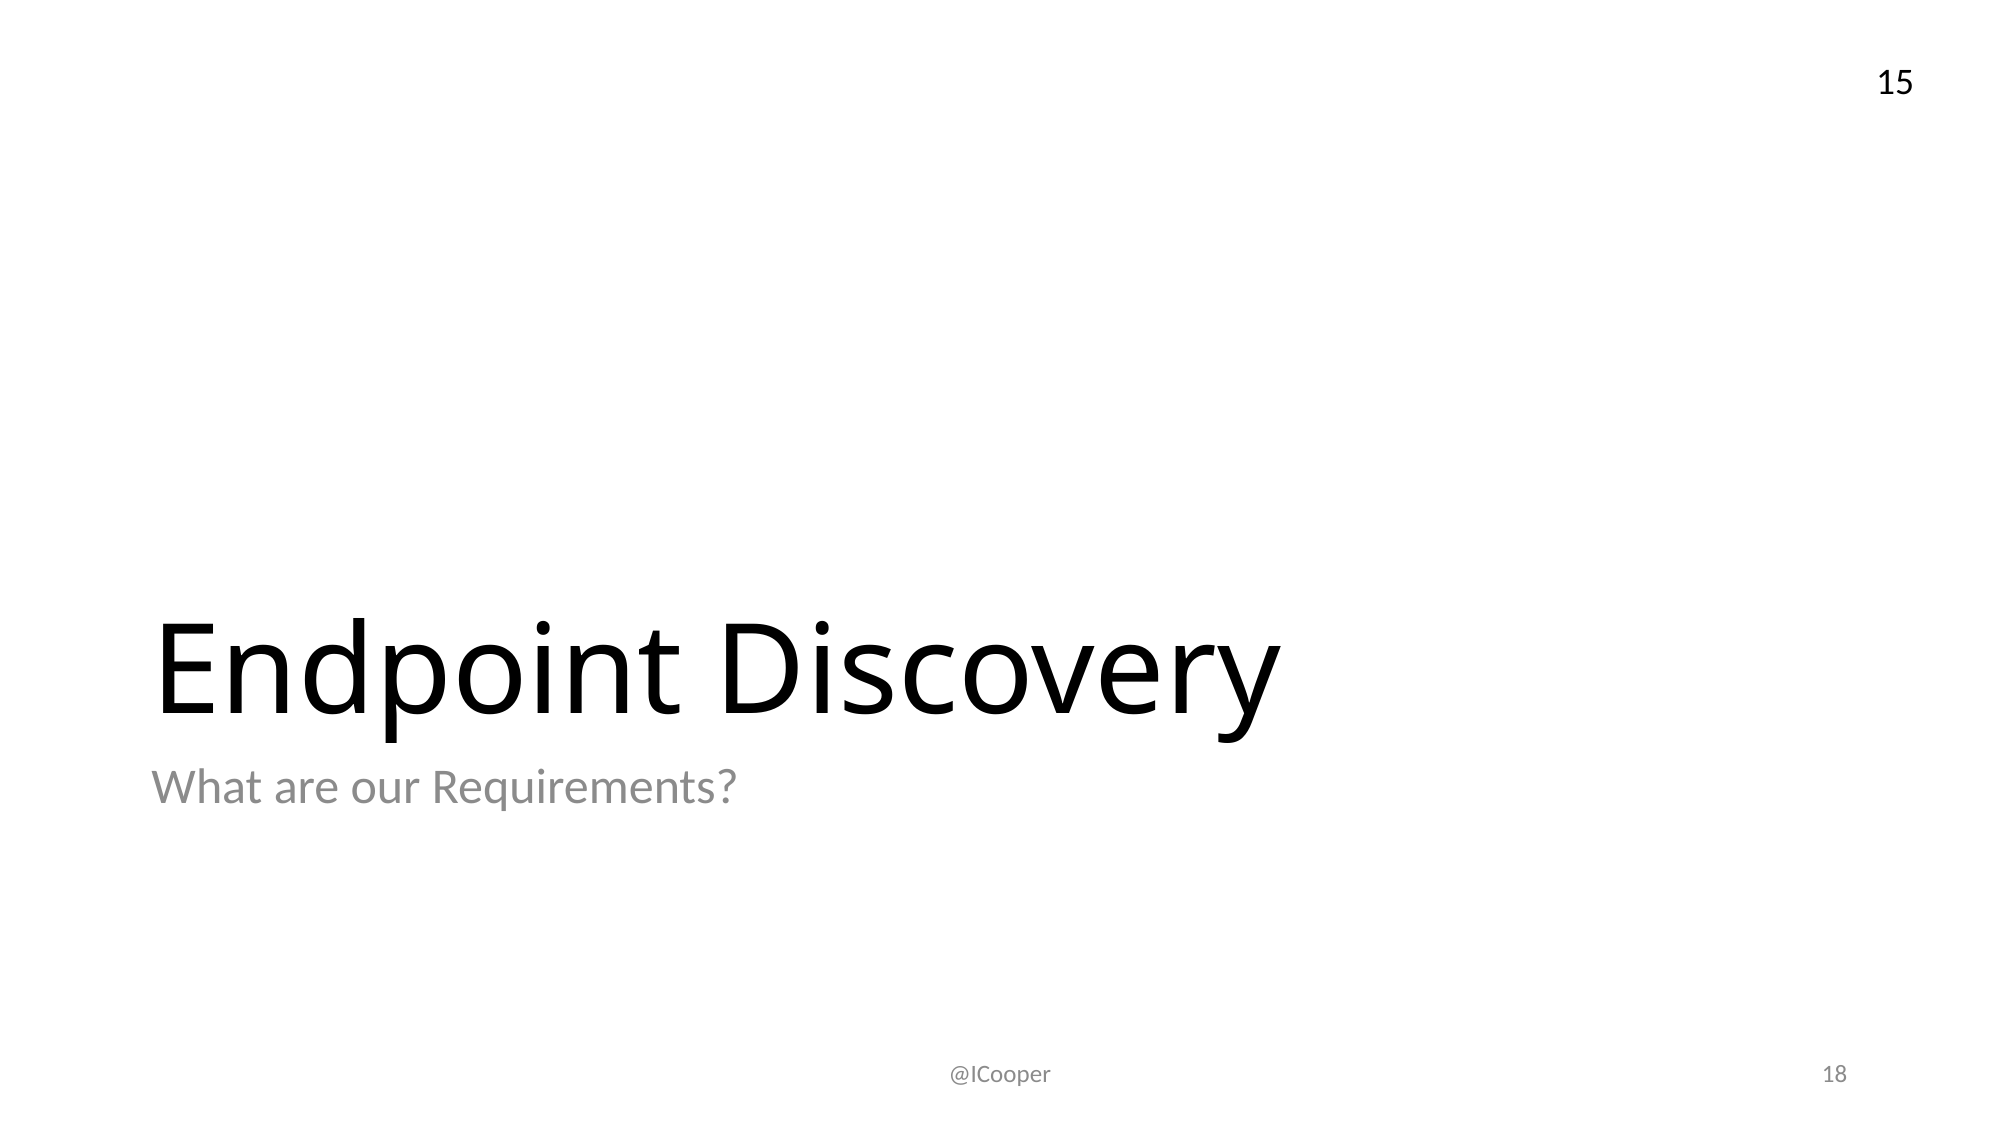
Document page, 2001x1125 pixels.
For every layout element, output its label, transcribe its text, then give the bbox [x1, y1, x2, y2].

title Endpoint Discovery [136, 280, 1862, 749]
list What are our Requirements? [136, 752, 1862, 999]
slide_number 18 [1412, 1042, 1863, 1103]
footer @ICooper [662, 1042, 1338, 1103]
text_box 15 [1861, 49, 1936, 110]
